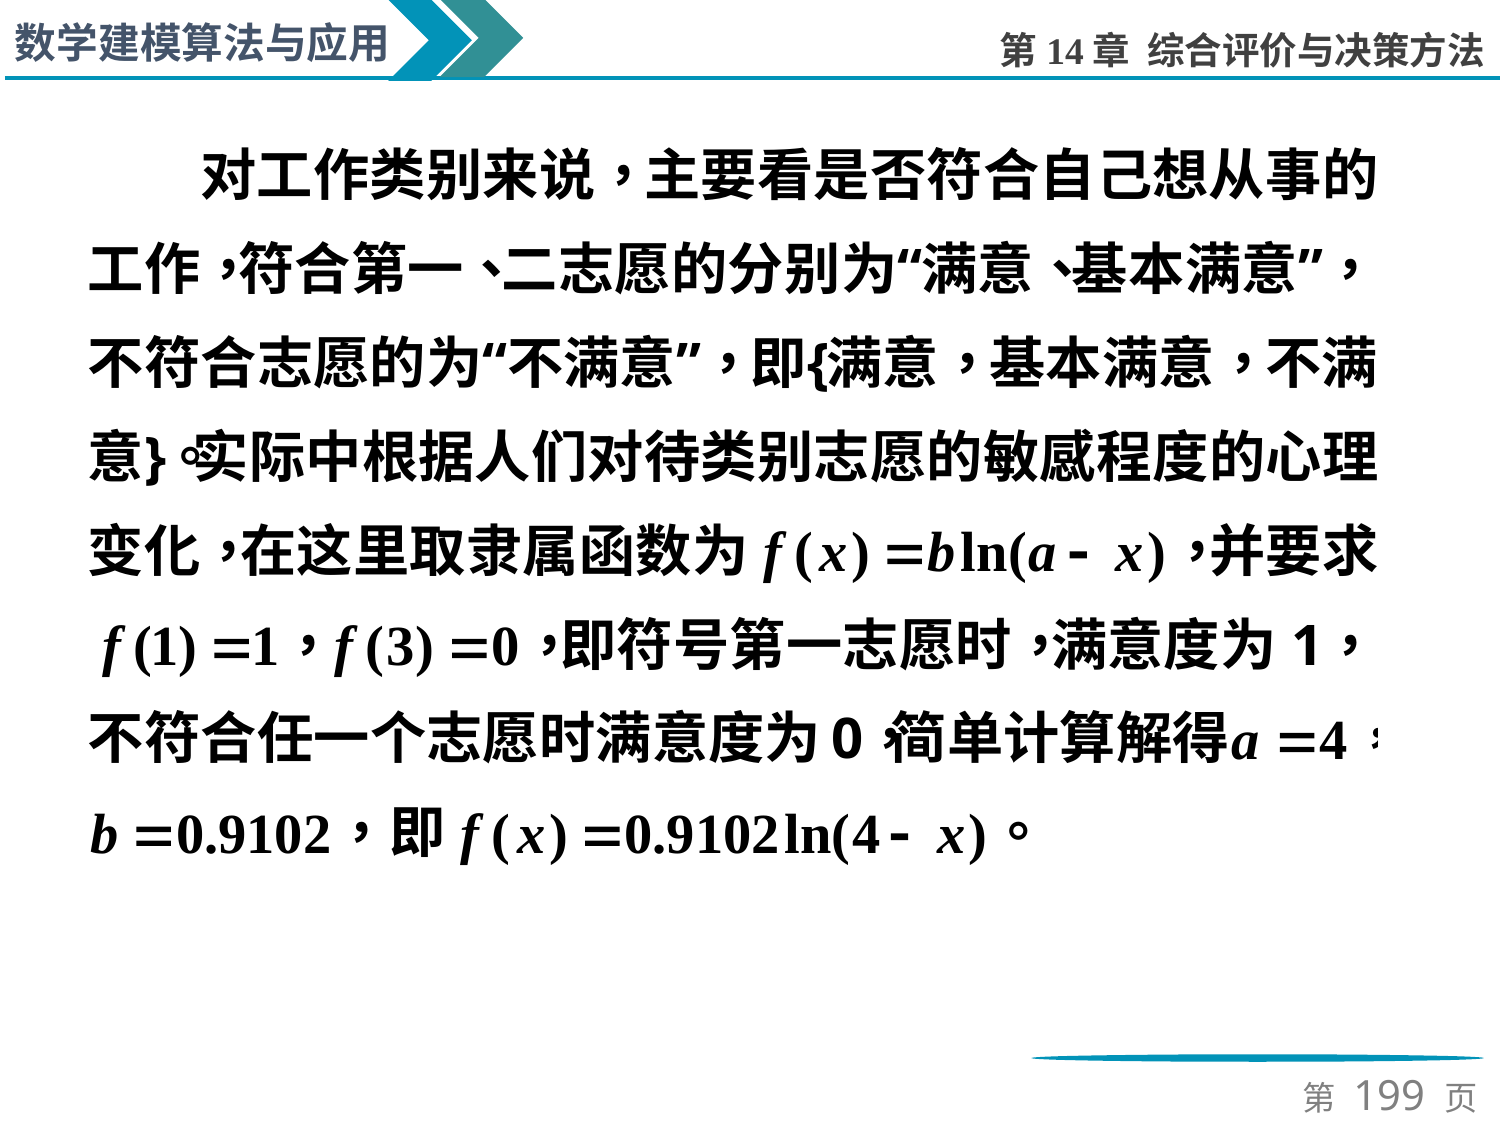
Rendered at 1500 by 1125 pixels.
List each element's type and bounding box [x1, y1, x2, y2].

text_box [87, 131, 1378, 884]
